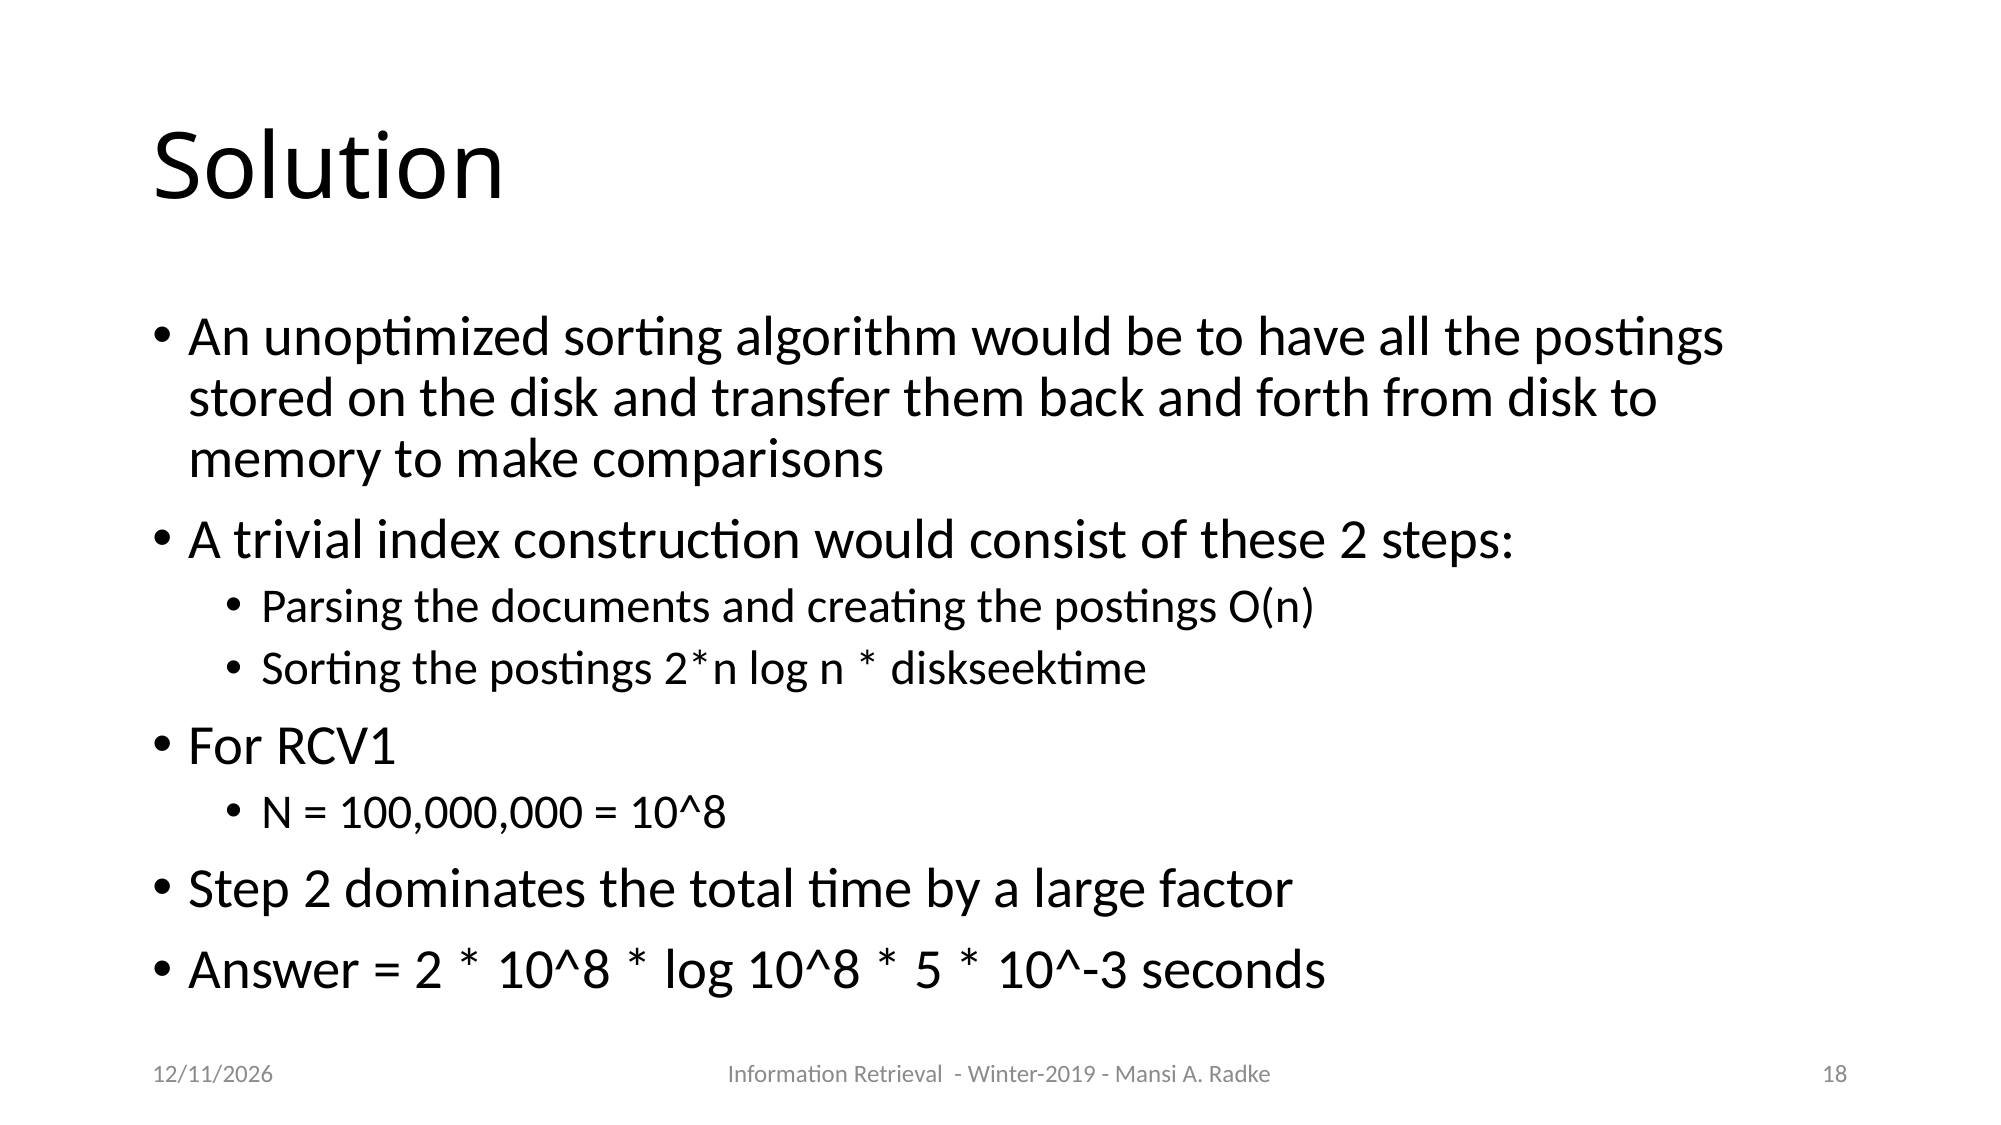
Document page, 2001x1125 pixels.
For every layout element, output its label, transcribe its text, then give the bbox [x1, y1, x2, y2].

text_box 09/10/2019 [137, 1042, 588, 1103]
text_box 1 [1412, 1042, 1863, 1103]
text_box Solution [137, 59, 1863, 278]
text_box An unoptimized sorting algorithm would be to have all the postings stored on the disk and transfer them back and forth from disk to memory to make comparisons A trivial index construction would consist of these 2 steps: Parsing the documents and creating the postings O(n) Sorting the postings 2*n log n * diskseektime For RCV1 N = 100,000,000 = 10^8 Step 2 dominates the total time by a large factor Answer = 2 * 10^8 * log 10^8 * 5 * 10^-3 seconds [137, 299, 1863, 1014]
text_box Information Retrieval - Winter-2019 - Mansi A. Radke [662, 1042, 1338, 1103]
